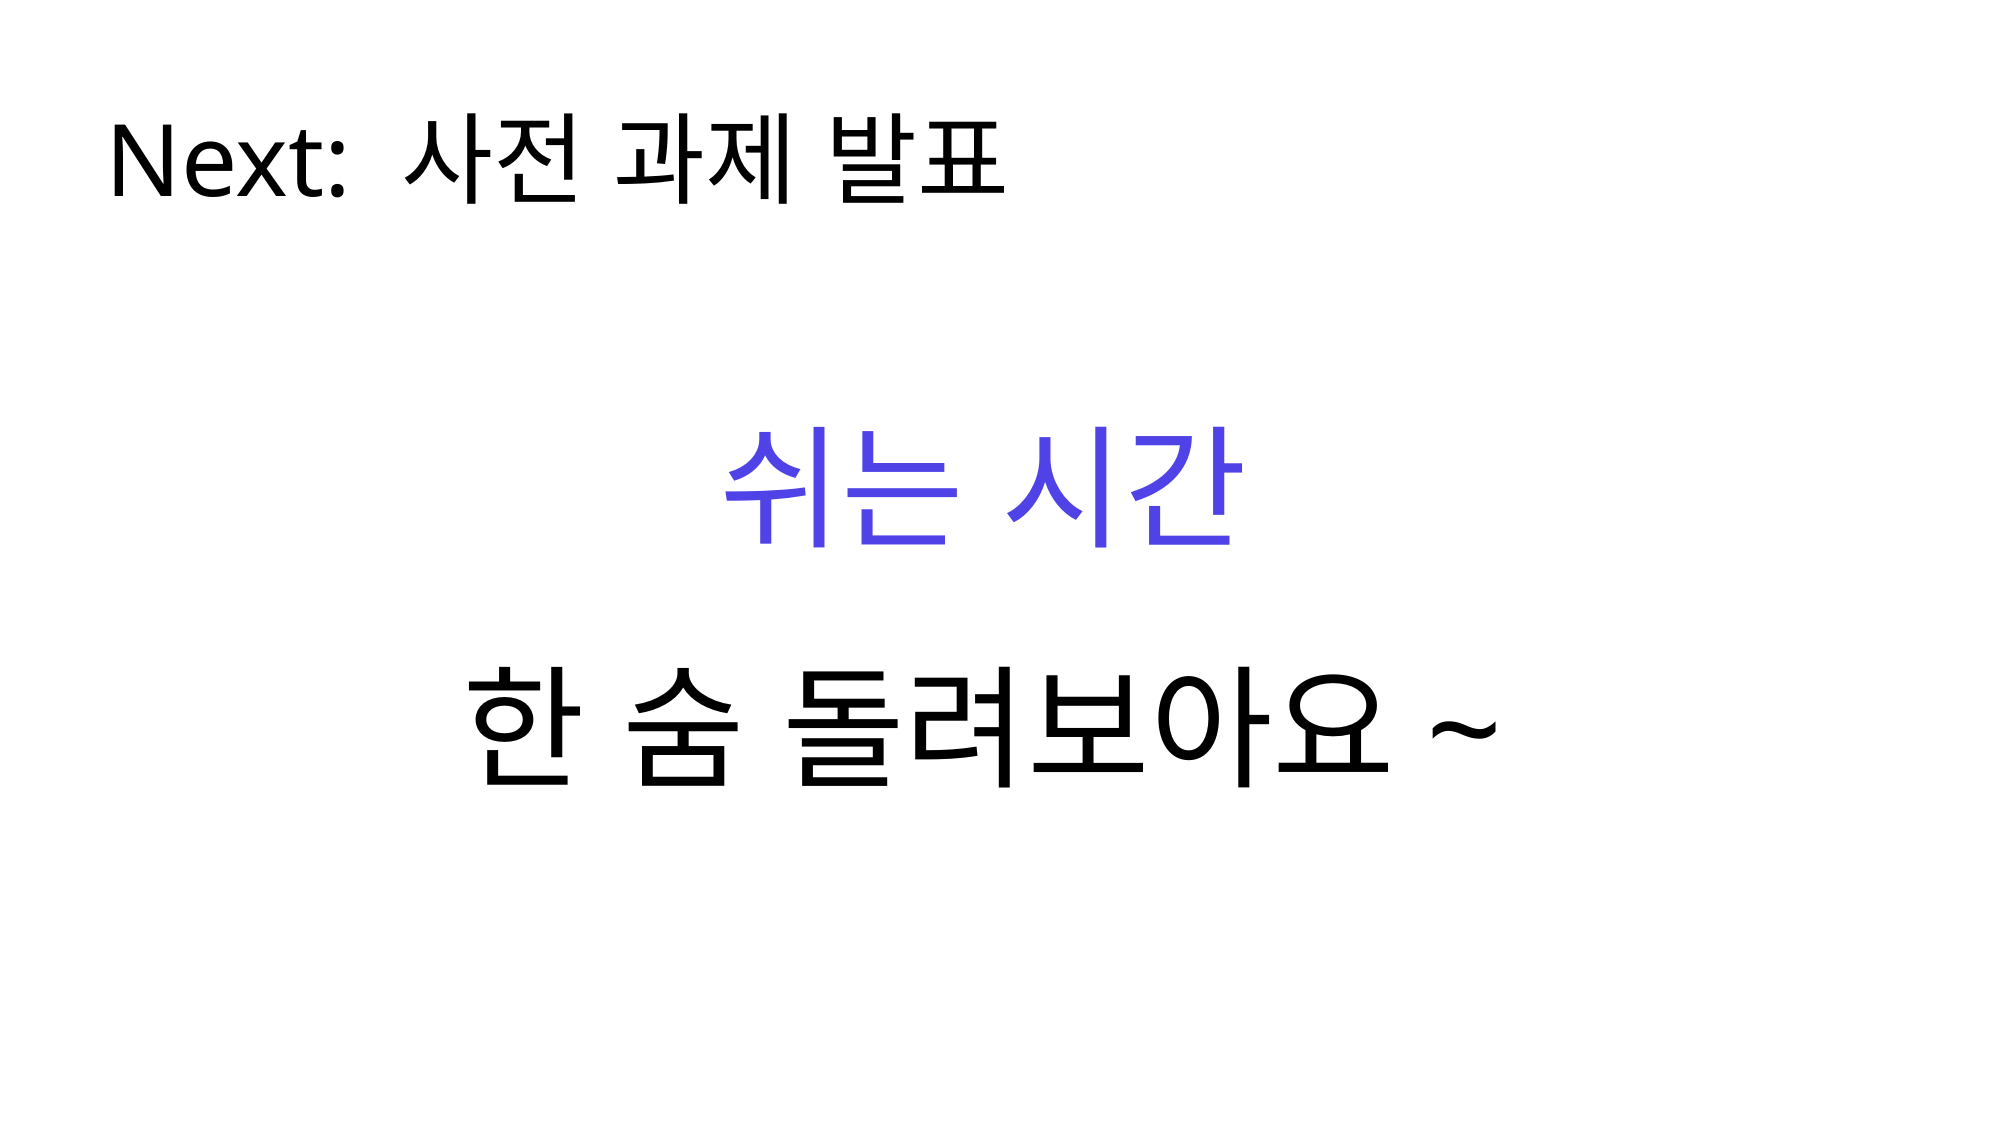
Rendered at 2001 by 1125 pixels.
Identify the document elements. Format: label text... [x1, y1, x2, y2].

text_box 쉬는 시간 한 숨 돌려보아요~ [448, 317, 1519, 812]
text_box Next: 사전 과제 발표 [90, 88, 1025, 224]
